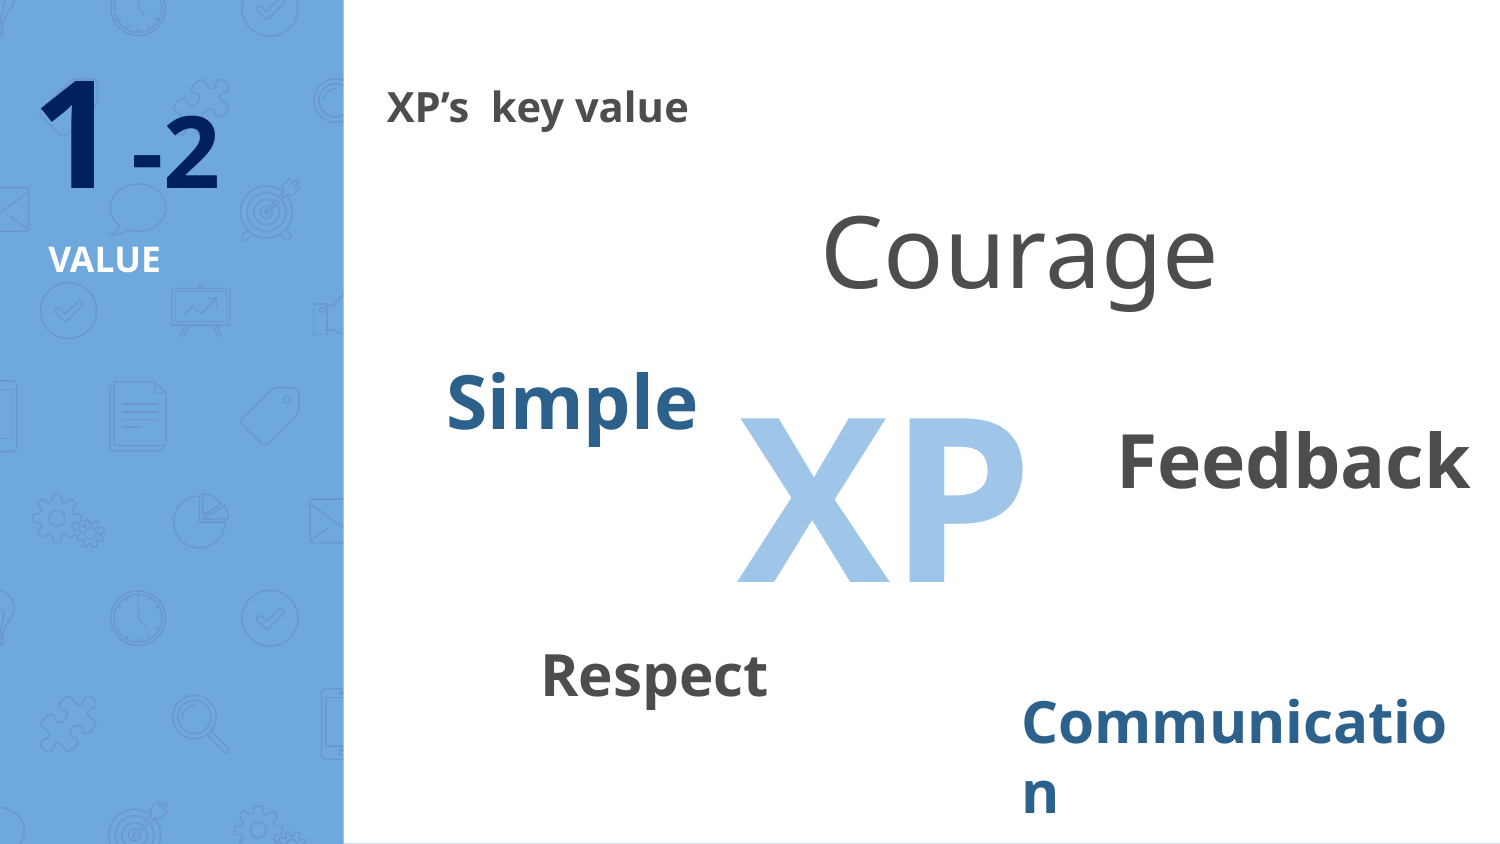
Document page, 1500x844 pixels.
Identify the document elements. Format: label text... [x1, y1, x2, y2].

text_box XP’s key value [371, 51, 1486, 158]
title VALUE [33, 222, 343, 363]
slide_number 1 -2 [17, 23, 315, 230]
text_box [430, 173, 1500, 777]
